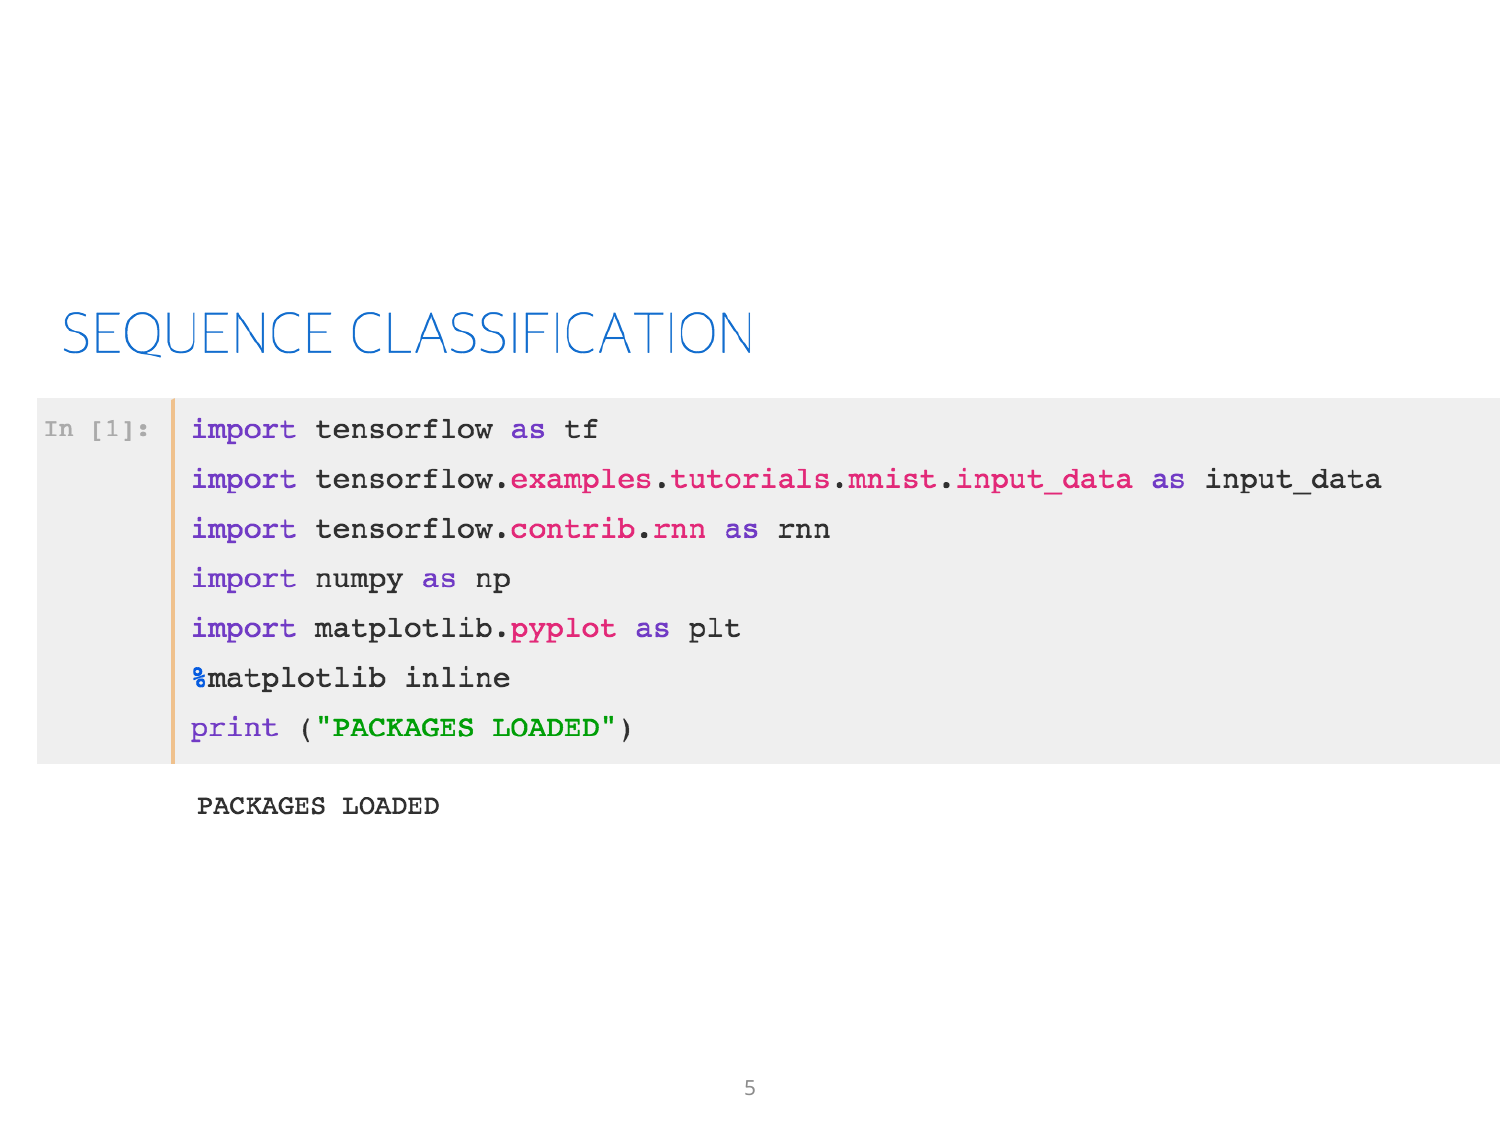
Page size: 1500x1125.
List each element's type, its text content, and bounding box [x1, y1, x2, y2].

slide_number 5 [575, 1058, 925, 1119]
picture [0, 285, 1500, 840]
